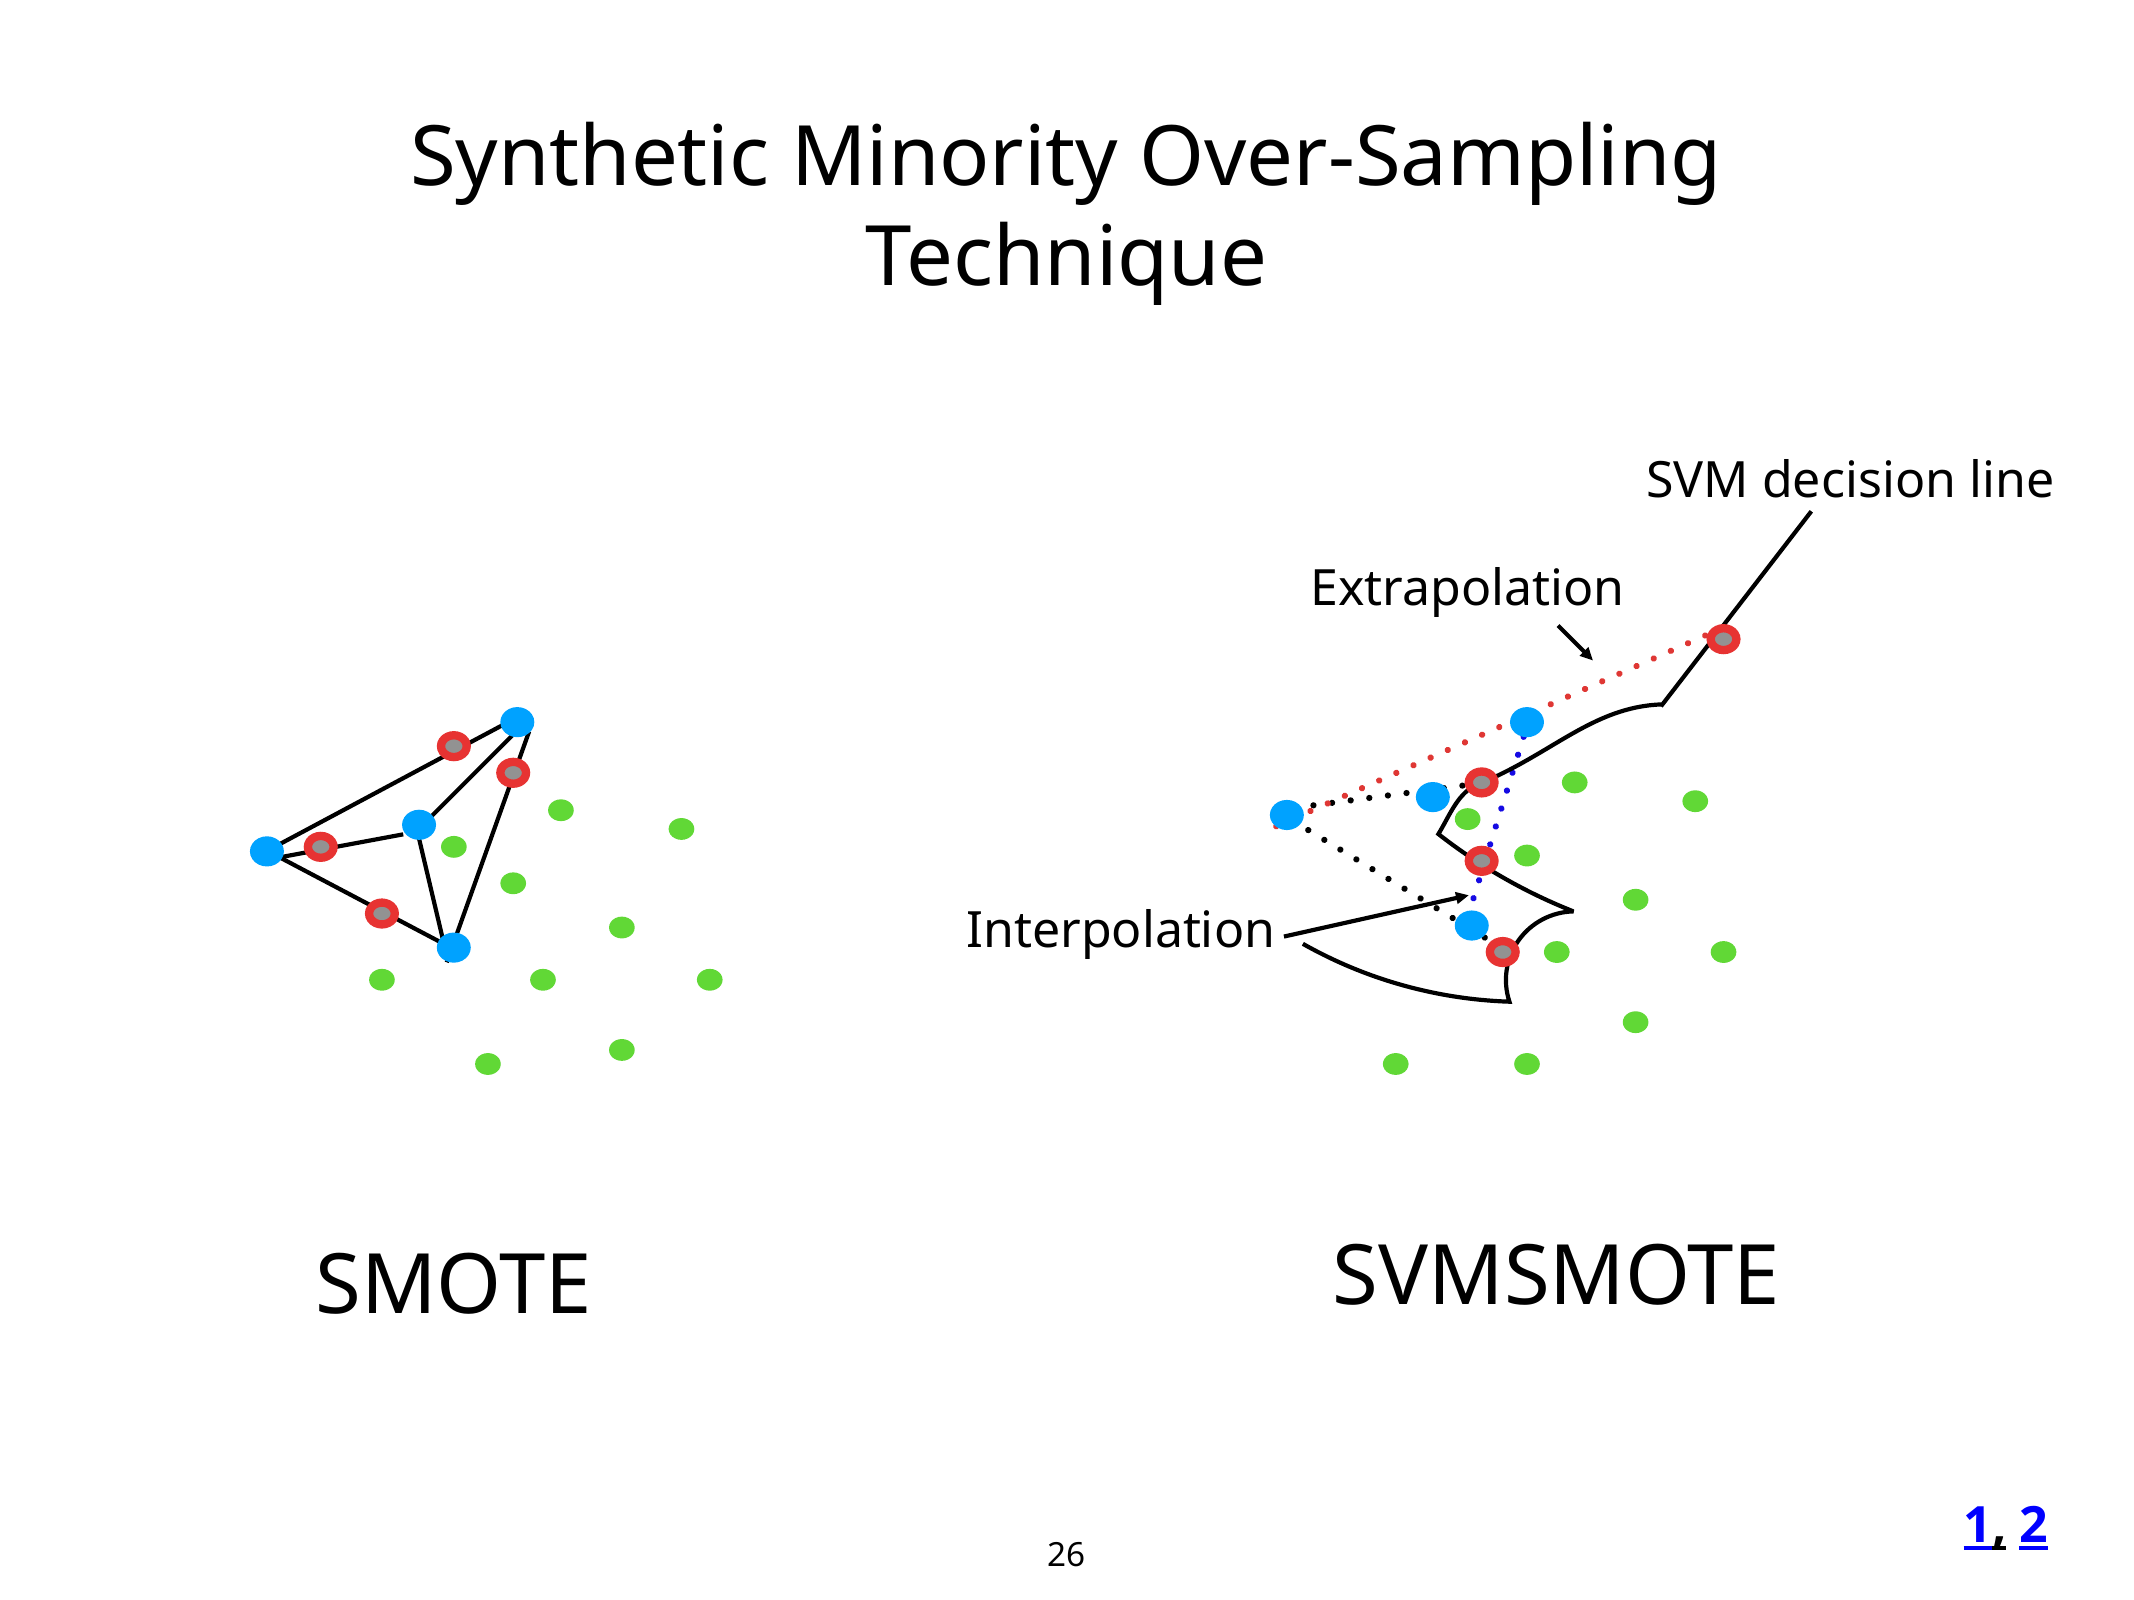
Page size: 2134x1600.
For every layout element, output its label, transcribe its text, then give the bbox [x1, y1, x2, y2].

text_box [1514, 844, 1540, 867]
text_box [1622, 888, 1649, 911]
text_box Extrapolation [1302, 547, 1634, 624]
text_box SVMSMOTE [1324, 1212, 1789, 1330]
text_box [500, 872, 527, 895]
text_box [696, 968, 723, 991]
text_box [609, 1039, 635, 1061]
text_box [1468, 771, 1495, 794]
text_box [1415, 782, 1450, 813]
text_box 1, 2 [1955, 1483, 2057, 1569]
text_box [1468, 849, 1495, 872]
text_box Interpolation [957, 889, 1284, 966]
text_box [402, 809, 437, 840]
text_box [1710, 628, 1737, 651]
text_box [1710, 941, 1737, 963]
title Synthetic Minority Over-Sampling Technique [284, 80, 1849, 324]
text_box [1509, 707, 1544, 738]
text_box [441, 735, 467, 758]
text_box [609, 916, 635, 939]
text_box [1557, 625, 1593, 661]
text_box [1269, 799, 1304, 831]
text_box [1622, 1011, 1649, 1034]
text_box SVM decision line [1638, 439, 2063, 516]
text_box [249, 836, 284, 867]
text_box [1382, 1053, 1409, 1075]
text_box [668, 818, 695, 840]
text_box [369, 968, 395, 991]
text_box [548, 799, 574, 822]
text_box [500, 707, 535, 738]
text_box SMOTE [307, 1221, 601, 1339]
slide_number 26 [1037, 1524, 1095, 1579]
text_box [475, 1053, 501, 1075]
text_box [441, 835, 467, 858]
text_box [1302, 704, 1662, 1002]
text_box [436, 932, 471, 963]
text_box [1543, 941, 1570, 963]
text_box [1682, 790, 1709, 813]
text_box [369, 902, 395, 925]
text_box [1489, 941, 1516, 963]
text_box [307, 835, 334, 858]
text_box [1561, 771, 1588, 794]
text_box [500, 761, 527, 784]
text_box [1283, 891, 1469, 937]
text_box [1514, 1053, 1540, 1075]
text_box [530, 968, 556, 991]
